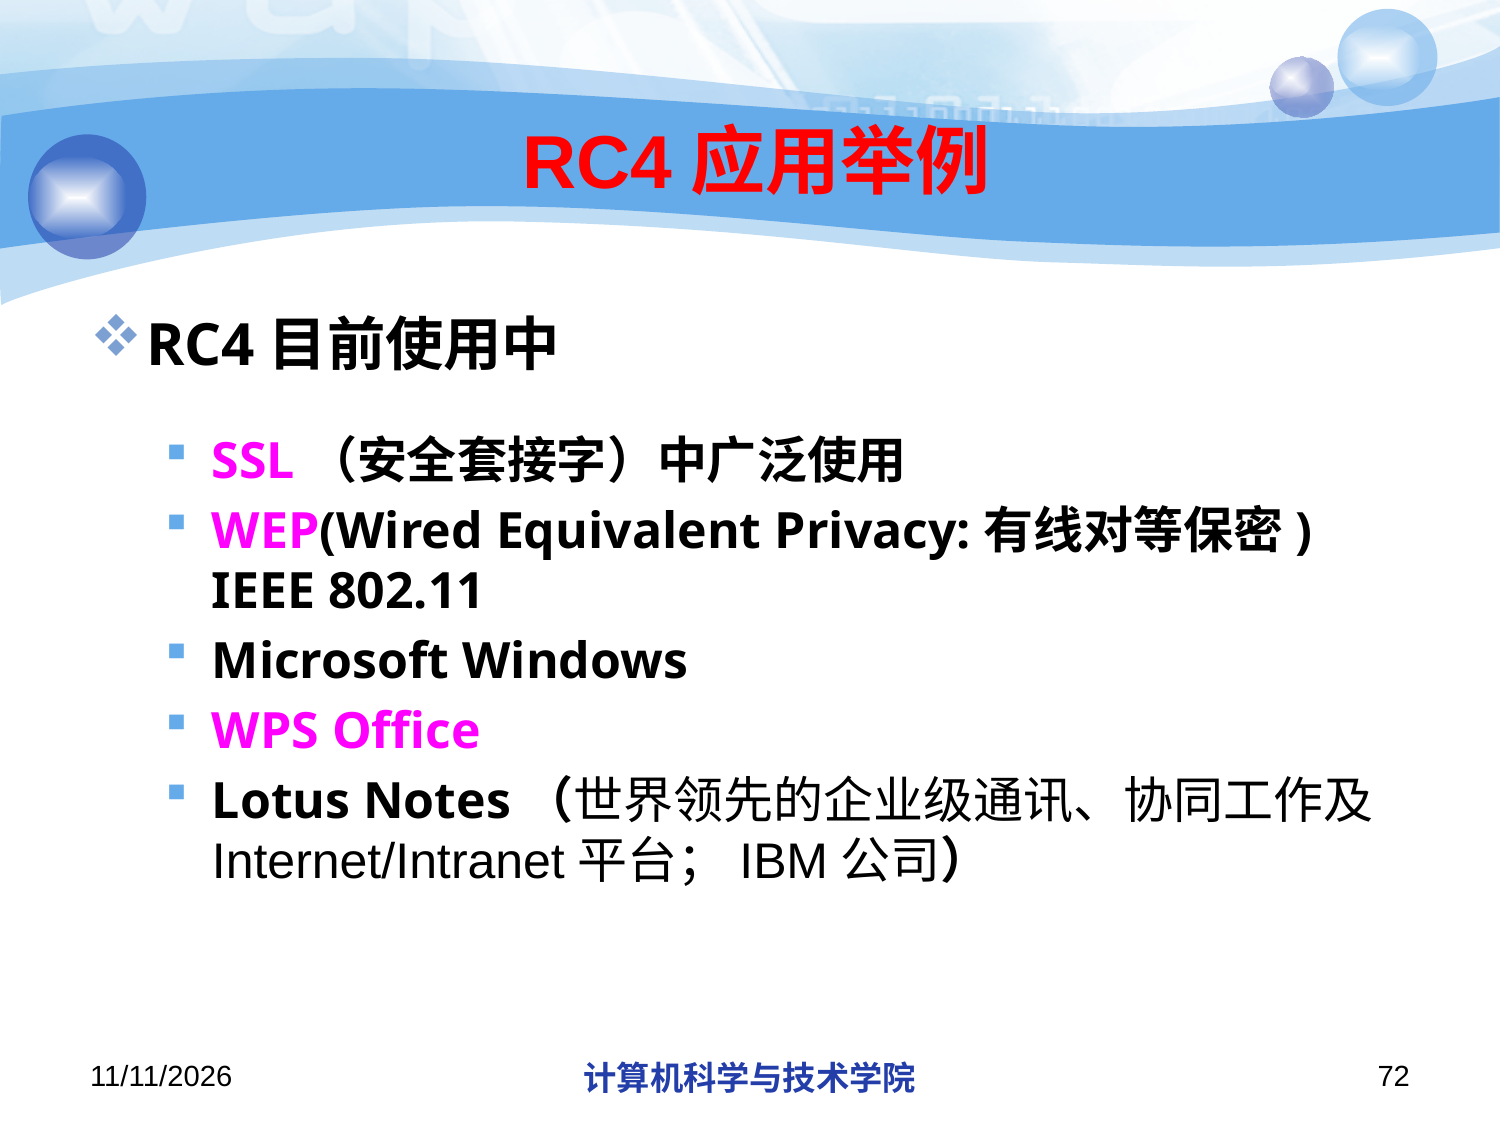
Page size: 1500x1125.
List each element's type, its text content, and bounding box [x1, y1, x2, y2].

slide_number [74, 1049, 426, 1103]
picture [0, 0, 1500, 112]
slide_number 72 [1074, 1049, 1426, 1103]
footer 计算机科学与技术学院 [512, 1049, 988, 1103]
list RC4目前使用中 SSL（安全套接字）中广泛使用 WEP(Wired Equivalent Privacy:有线对等保密) IEEE 802.11 Microsoft Windows WPS Office Lotus Notes（世界领先的企业级通讯、协同工作及Internet/Intranet平台；IBM公司） [74, 299, 1426, 1038]
title RC4应用举例 [149, 112, 1363, 206]
